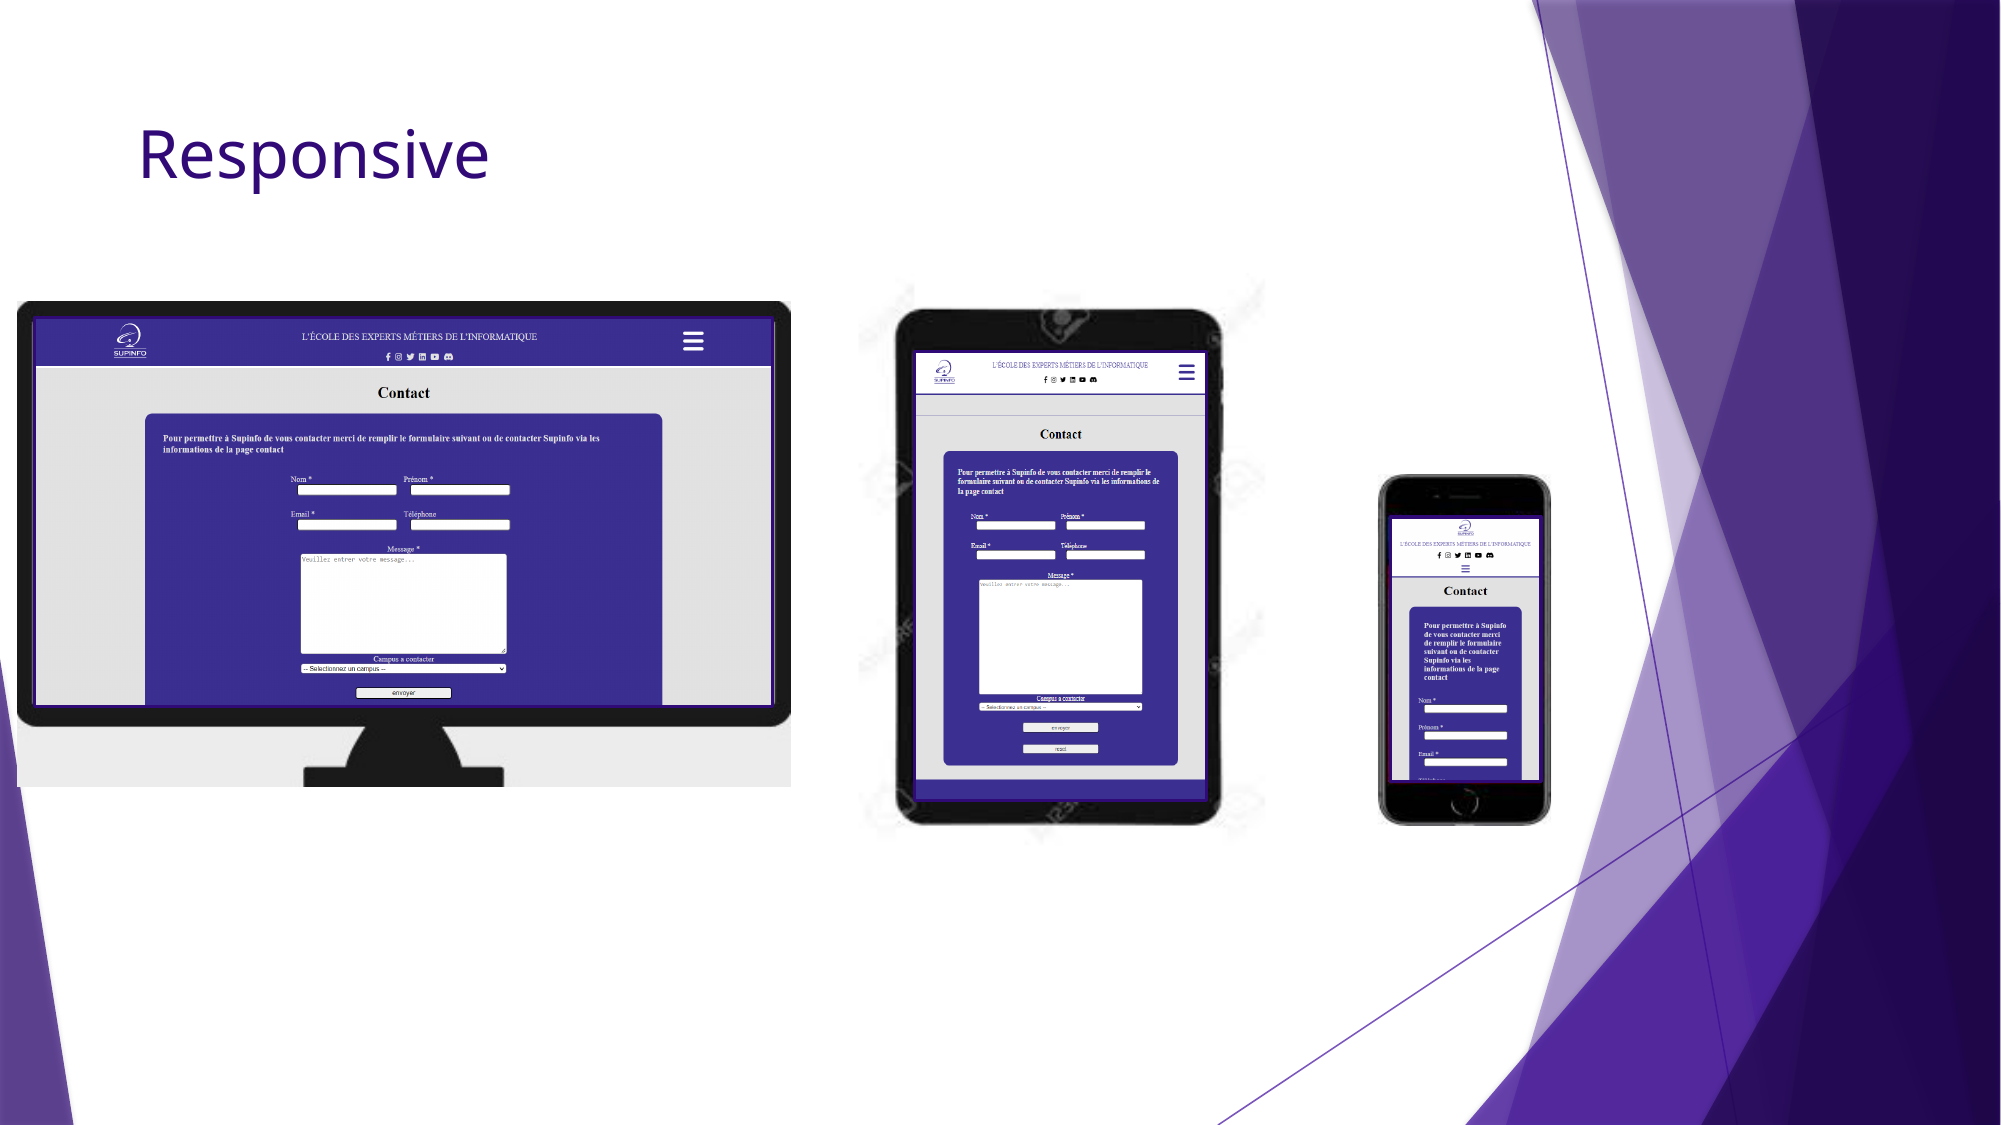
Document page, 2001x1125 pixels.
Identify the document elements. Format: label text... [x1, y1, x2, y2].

text_box Responsive [122, 104, 525, 200]
picture [16, 300, 791, 787]
picture [840, 273, 1278, 852]
picture [1377, 473, 1552, 827]
